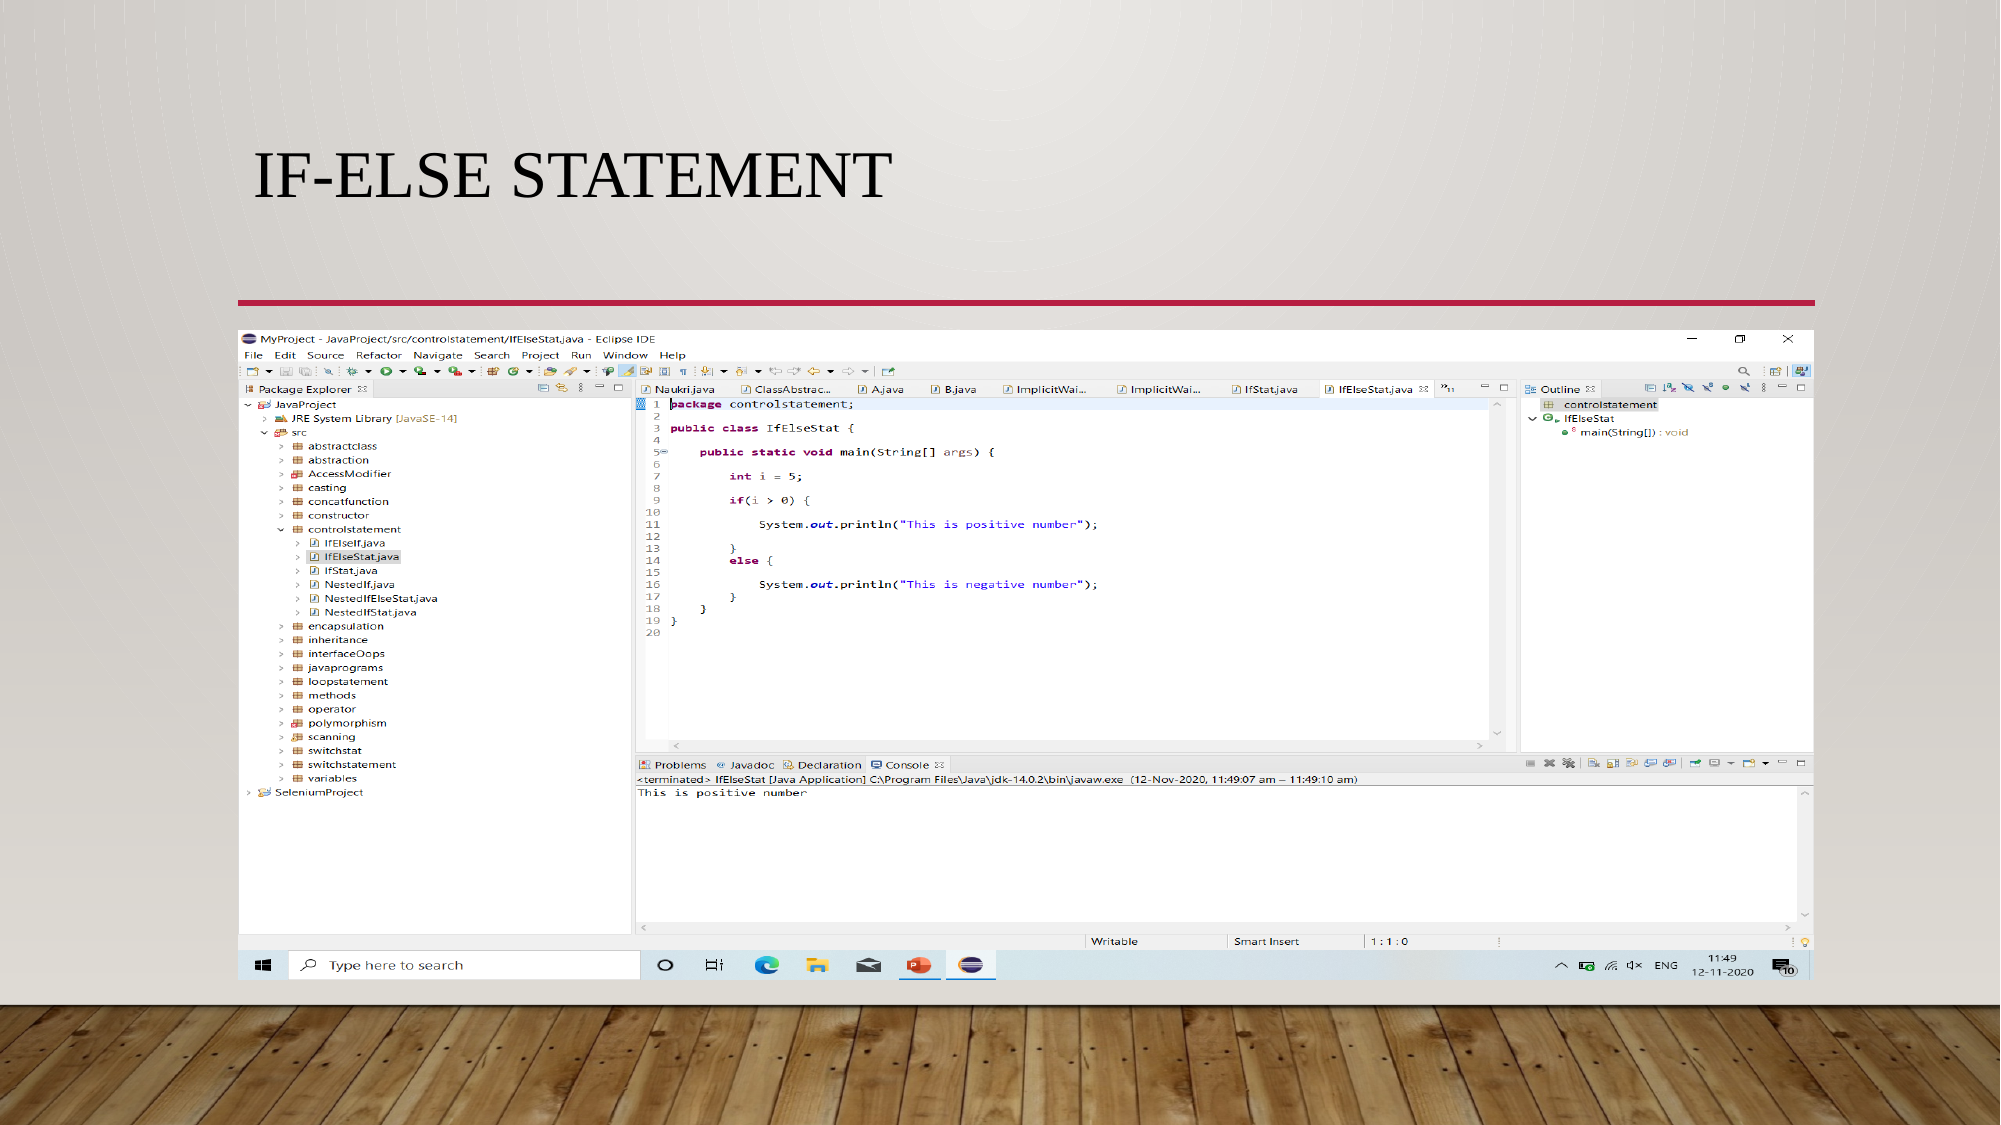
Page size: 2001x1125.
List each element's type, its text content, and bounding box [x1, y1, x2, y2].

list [237, 330, 1814, 981]
picture [0, 1005, 2000, 1125]
title If-else statement [238, 131, 1814, 305]
